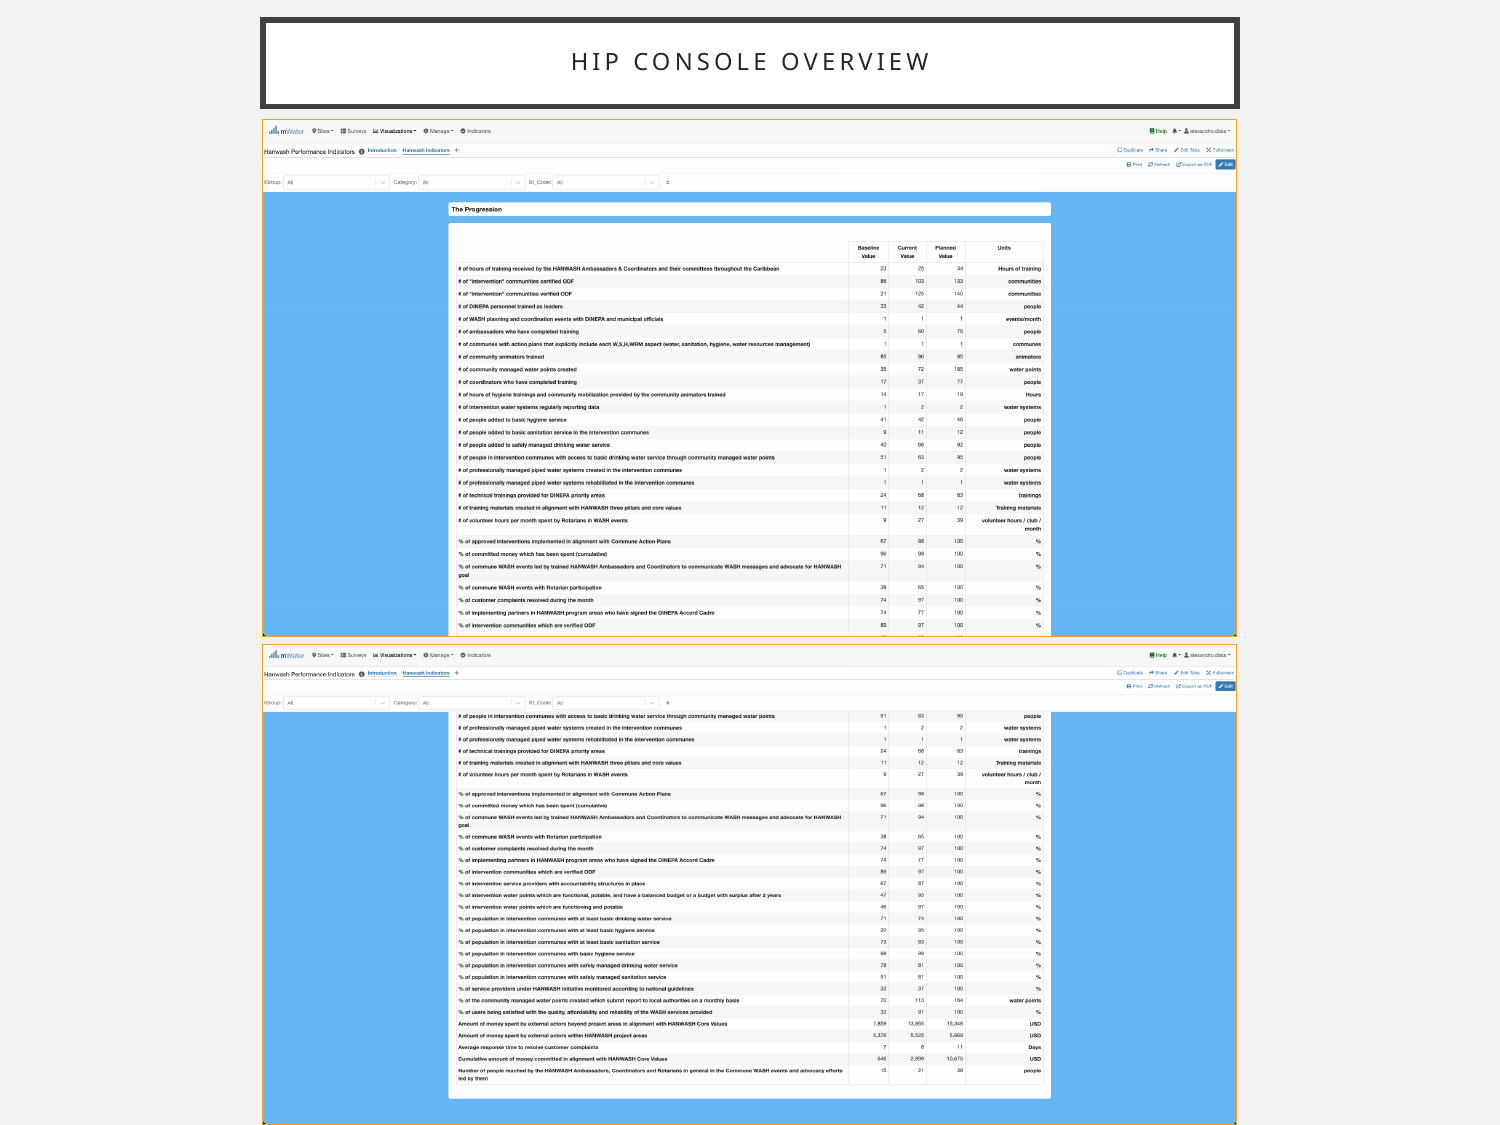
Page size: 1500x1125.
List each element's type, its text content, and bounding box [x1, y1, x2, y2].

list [262, 644, 1237, 1125]
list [262, 119, 1237, 637]
title HIP Console overview [260, 17, 1240, 109]
